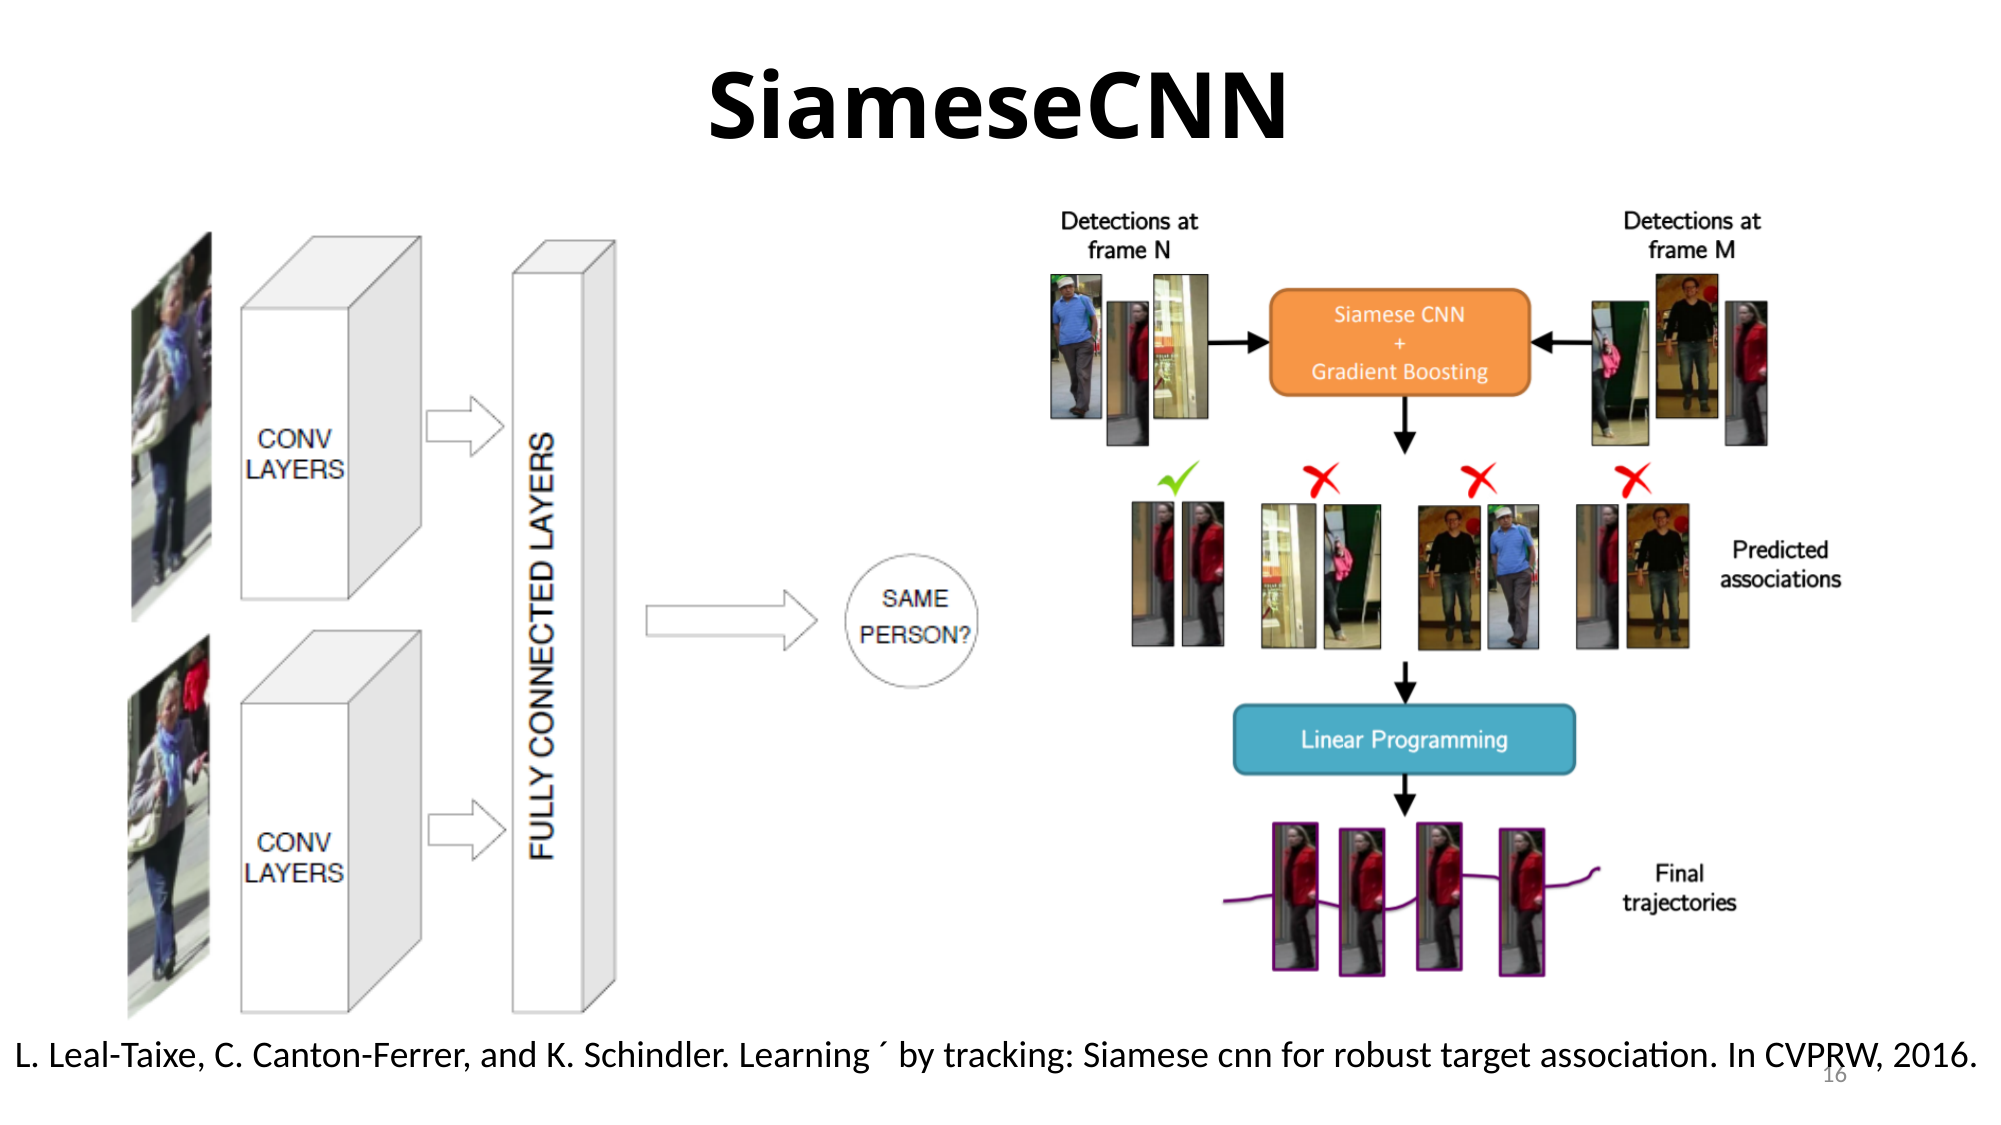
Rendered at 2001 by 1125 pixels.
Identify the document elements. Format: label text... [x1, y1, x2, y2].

title SiameseCNN [137, 0, 1863, 218]
slide_number 16 [1412, 1042, 1863, 1103]
text_box L. Leal-Taixe, C. Canton-Ferrer, and K. Schindler. Learning ´ by tracking: Siamese cnn for robust target association. In CVPRW, 2016. [0, 1022, 2000, 1083]
picture [1036, 201, 1885, 996]
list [65, 201, 1015, 1029]
